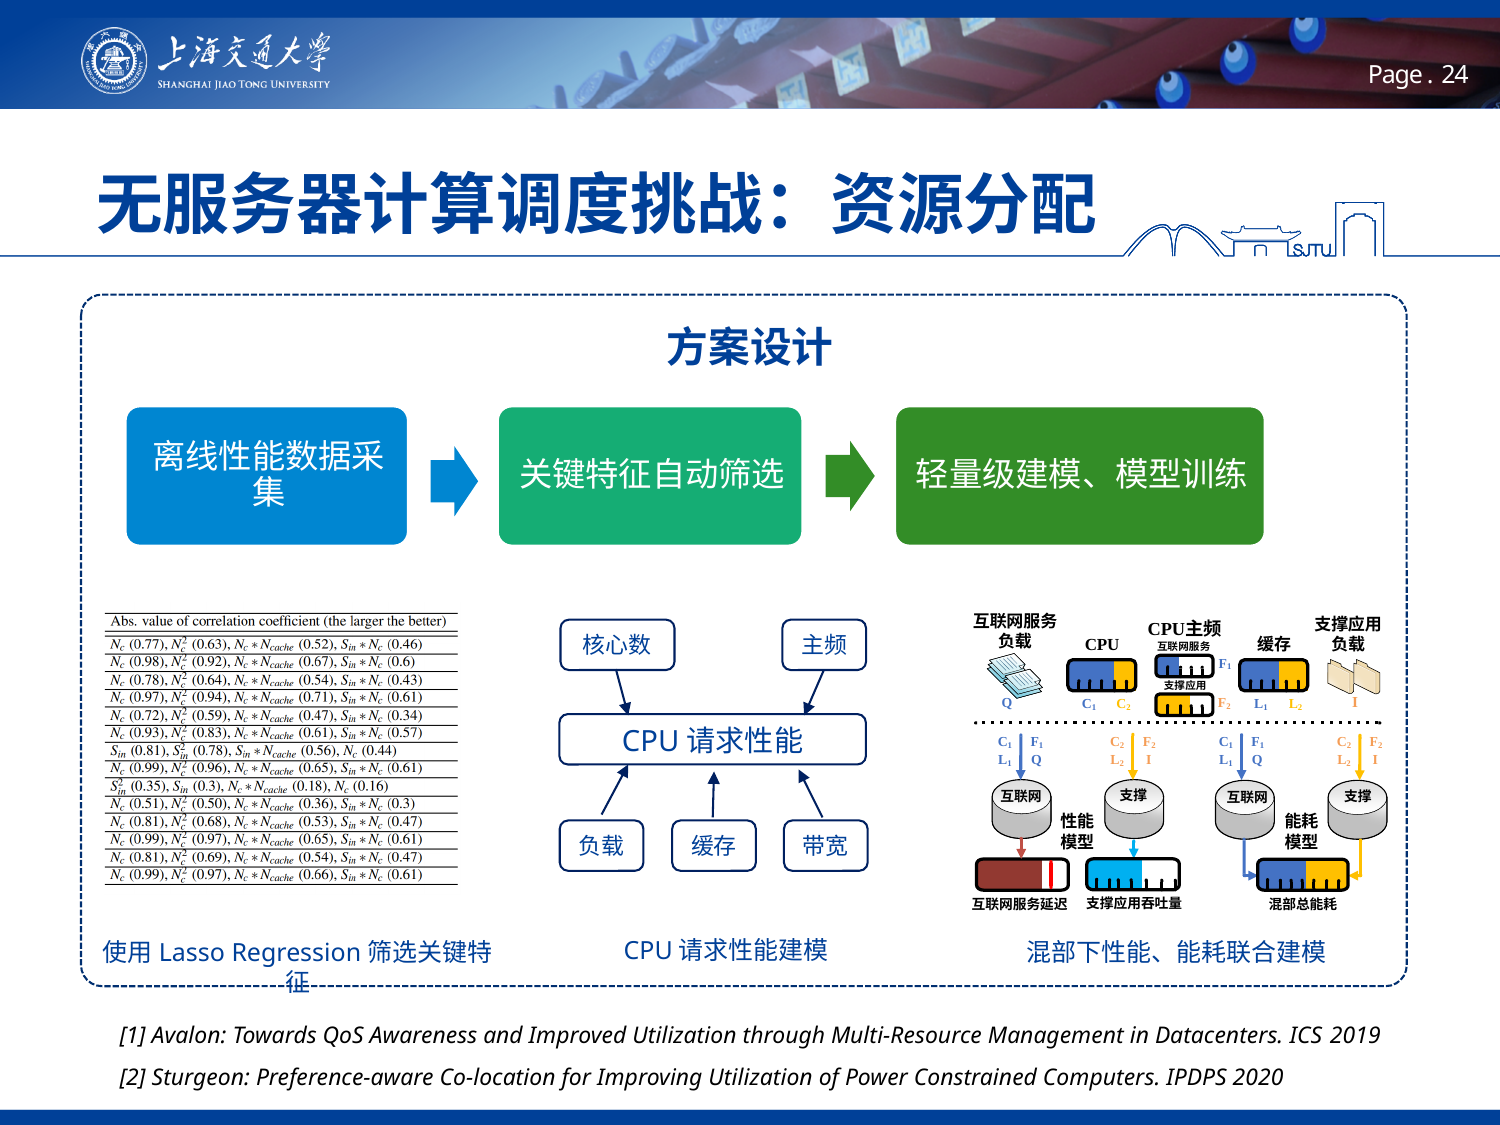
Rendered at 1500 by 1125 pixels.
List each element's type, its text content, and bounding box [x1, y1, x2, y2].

text_box [1] Avalon: Towards QoS Awareness and Improved Utilization through Multi-Resource Management in Datacenters. ICS 2019 [2] Sturgeon: Preference-aware Co-location for Improving Utilization of Power Constrained Computers. IPDPS 2020 [104, 999, 1438, 1097]
text_box 混部下性能、能耗联合建模 [1396, 929, 1407, 975]
text_box 方案设计 [47, 313, 1453, 379]
title 无服务器计算调度挑战：资源分配 [81, 160, 1455, 255]
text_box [559, 619, 880, 973]
picture [963, 608, 1391, 921]
text_box [79, 379, 1408, 988]
picture [104, 602, 461, 895]
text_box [86, 406, 1396, 975]
text_box [80, 293, 1408, 313]
picture [0, 18, 1500, 109]
